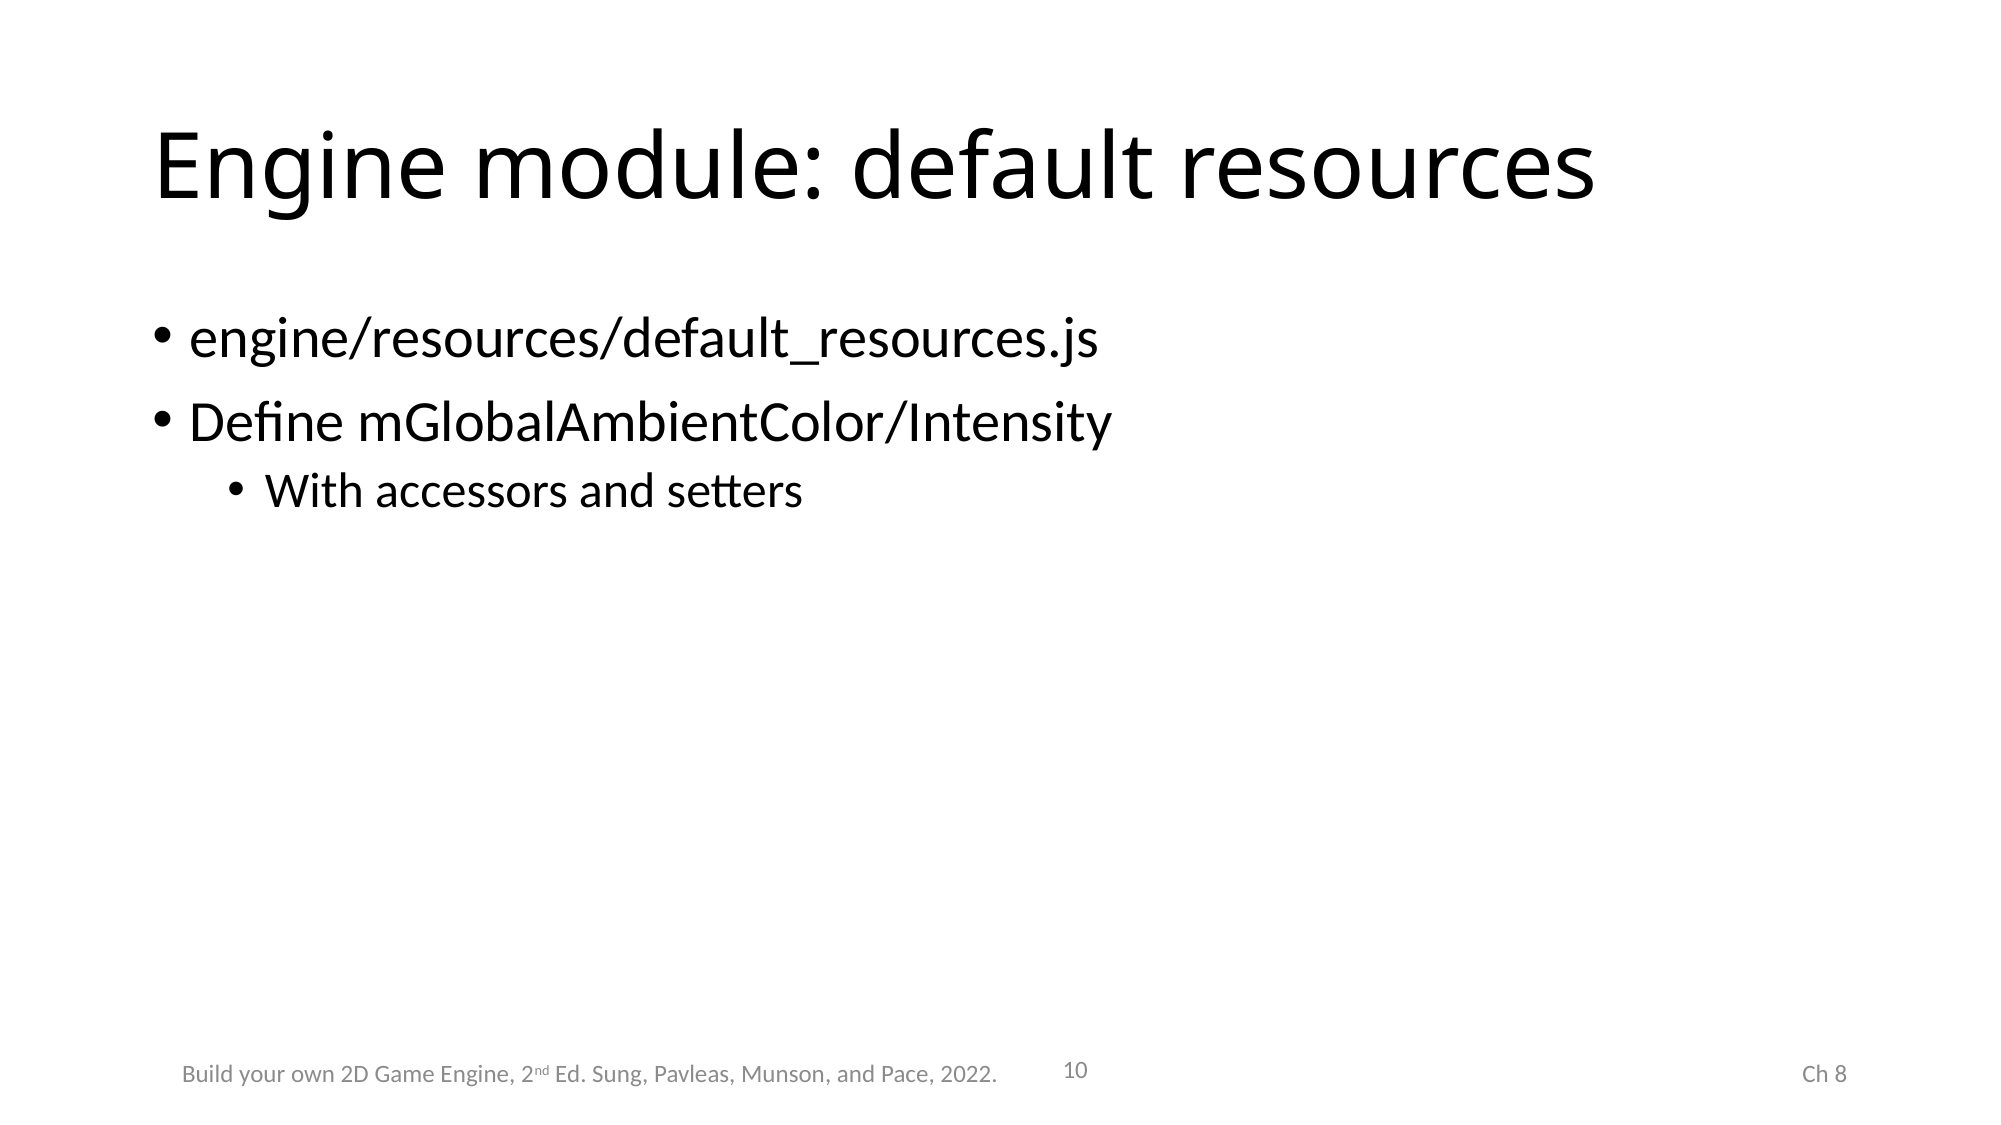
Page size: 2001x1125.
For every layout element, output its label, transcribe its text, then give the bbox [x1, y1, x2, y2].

list engine/resources/default_resources.js Define mGlobalAmbientColor/Intensity With accessors and setters [137, 299, 1863, 1014]
title Engine module: default resources [137, 59, 1863, 278]
